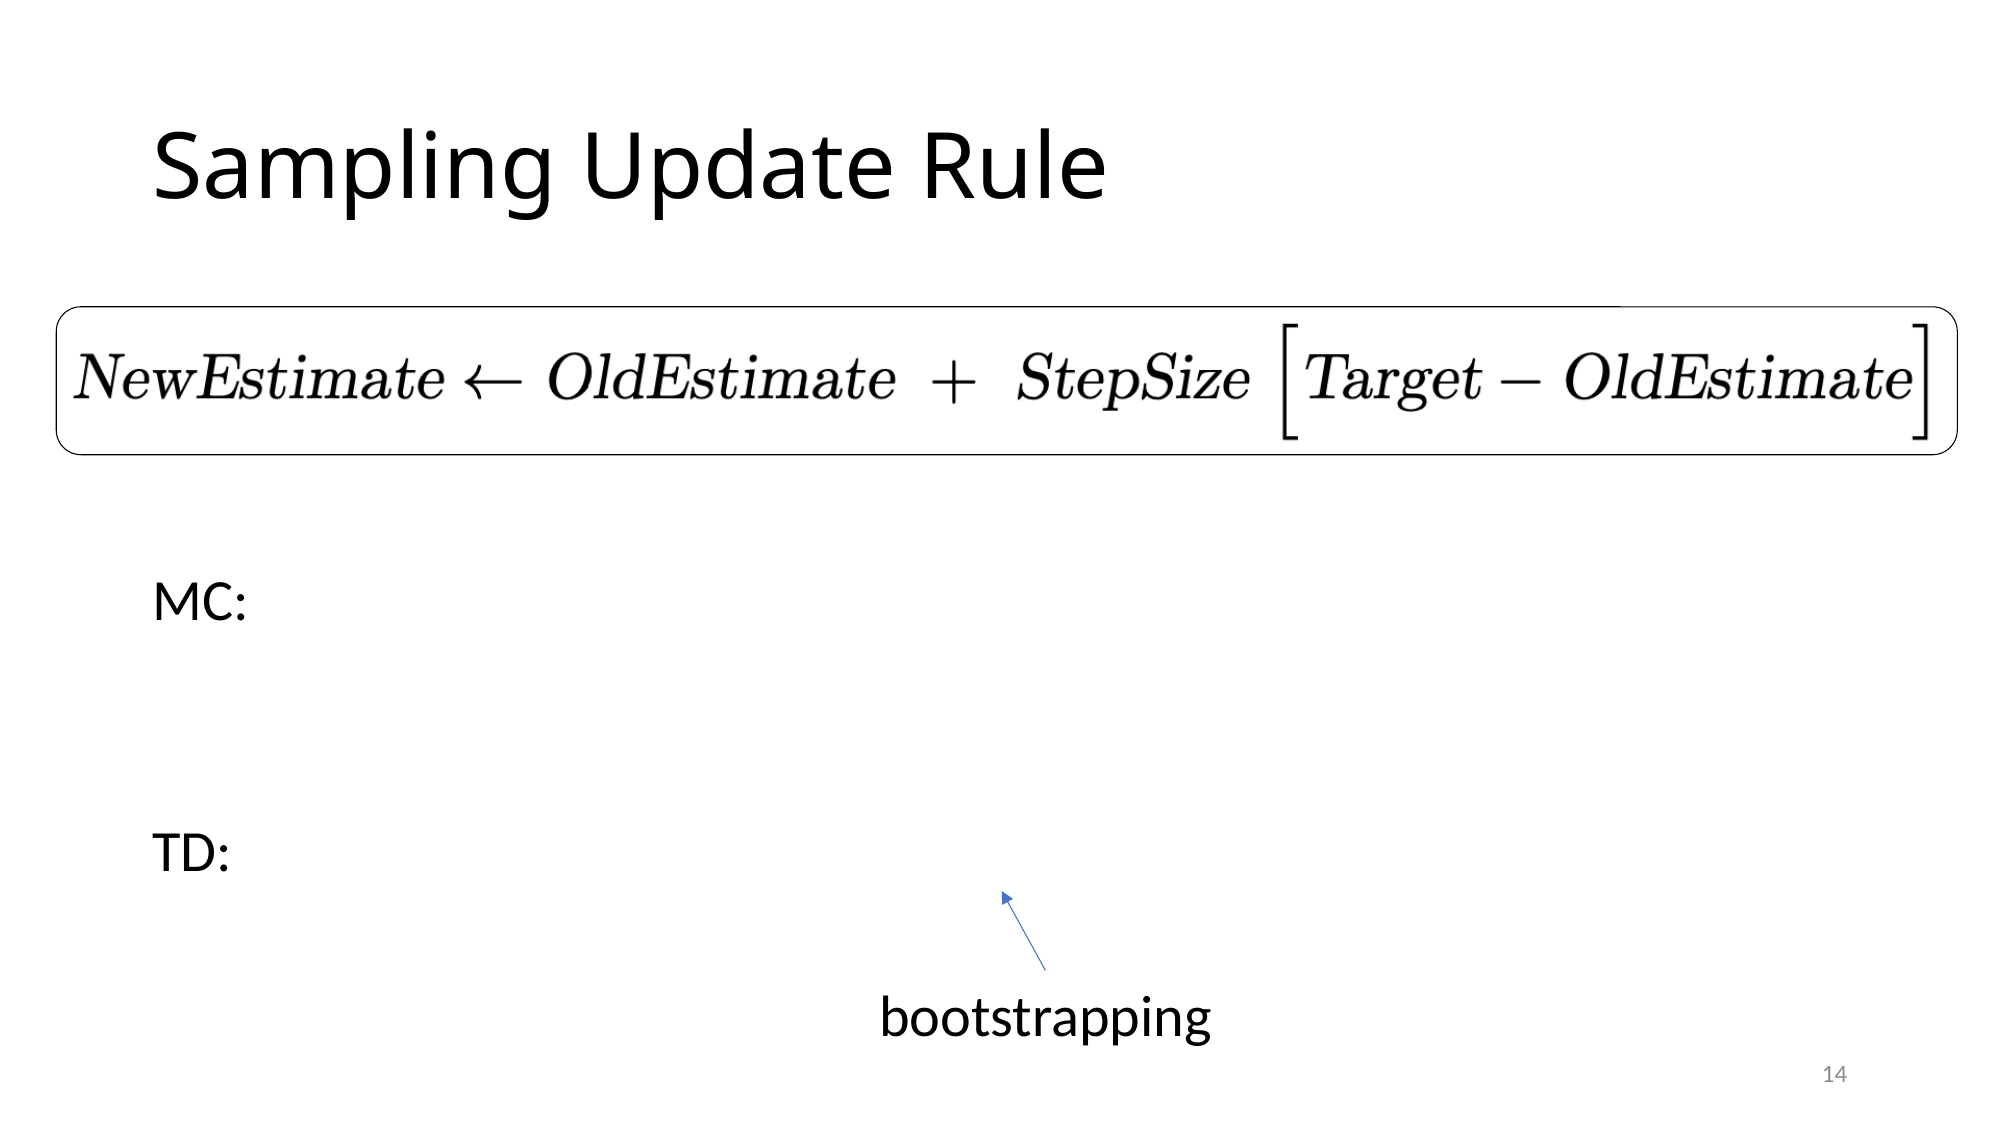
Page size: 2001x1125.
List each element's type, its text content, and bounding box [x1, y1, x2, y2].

picture [56, 306, 1944, 455]
text_box [1944, 309, 1958, 453]
text_box bootstrapping [864, 970, 1227, 1056]
slide_number 14 [1412, 1042, 1863, 1103]
title Sampling Update Rule [137, 59, 1863, 278]
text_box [1001, 891, 1046, 971]
